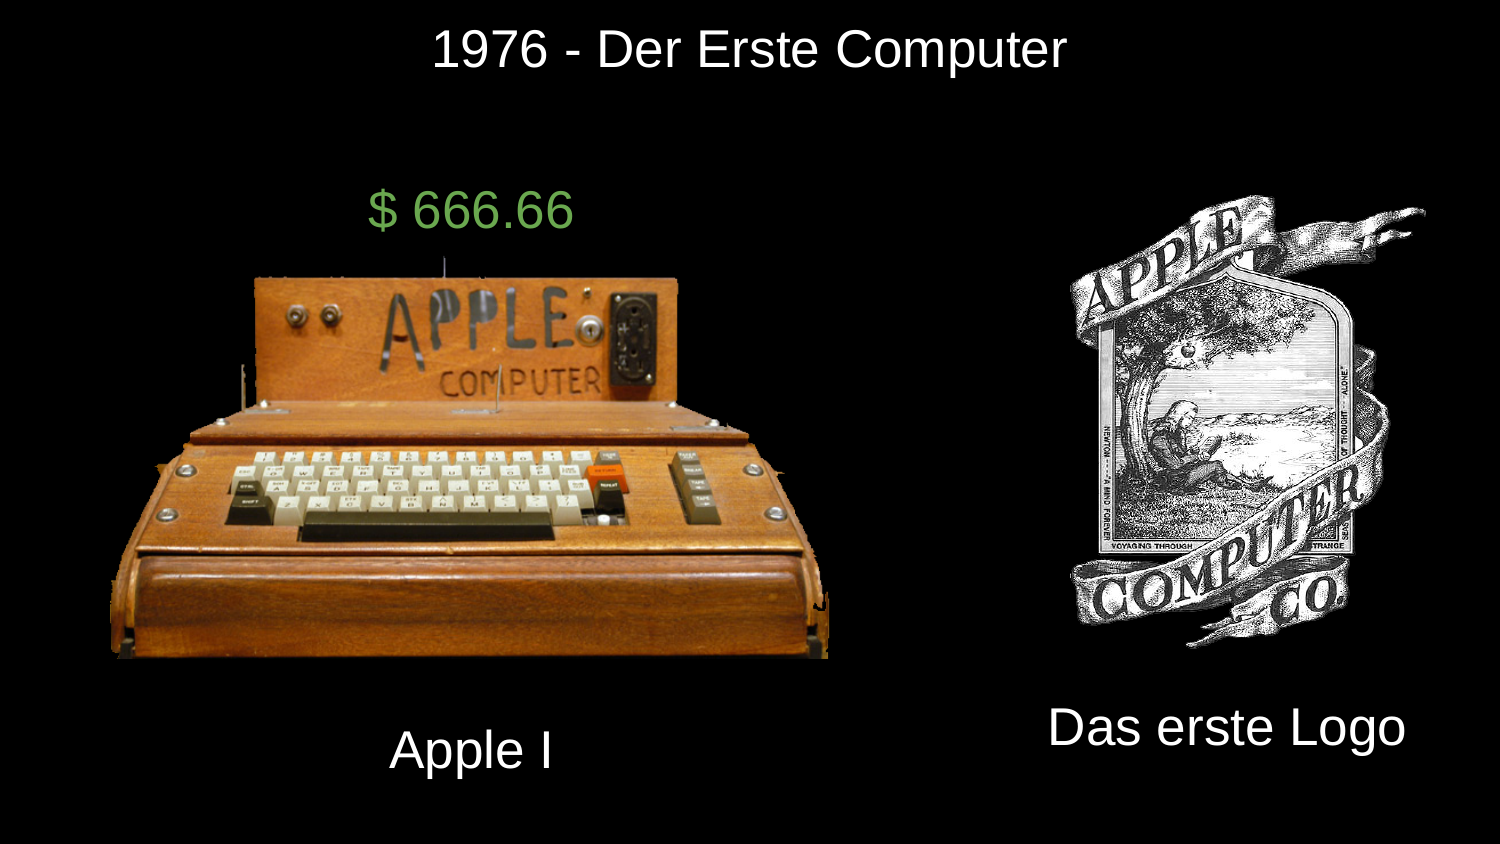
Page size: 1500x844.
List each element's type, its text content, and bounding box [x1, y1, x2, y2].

title Apple I [112, 700, 832, 795]
picture [1070, 194, 1426, 649]
title $ 666.66 [112, 161, 832, 240]
picture [101, 242, 842, 660]
title 1976 - Der Erste Computer [51, 0, 1449, 94]
title Das erste Logo [988, 677, 1468, 772]
